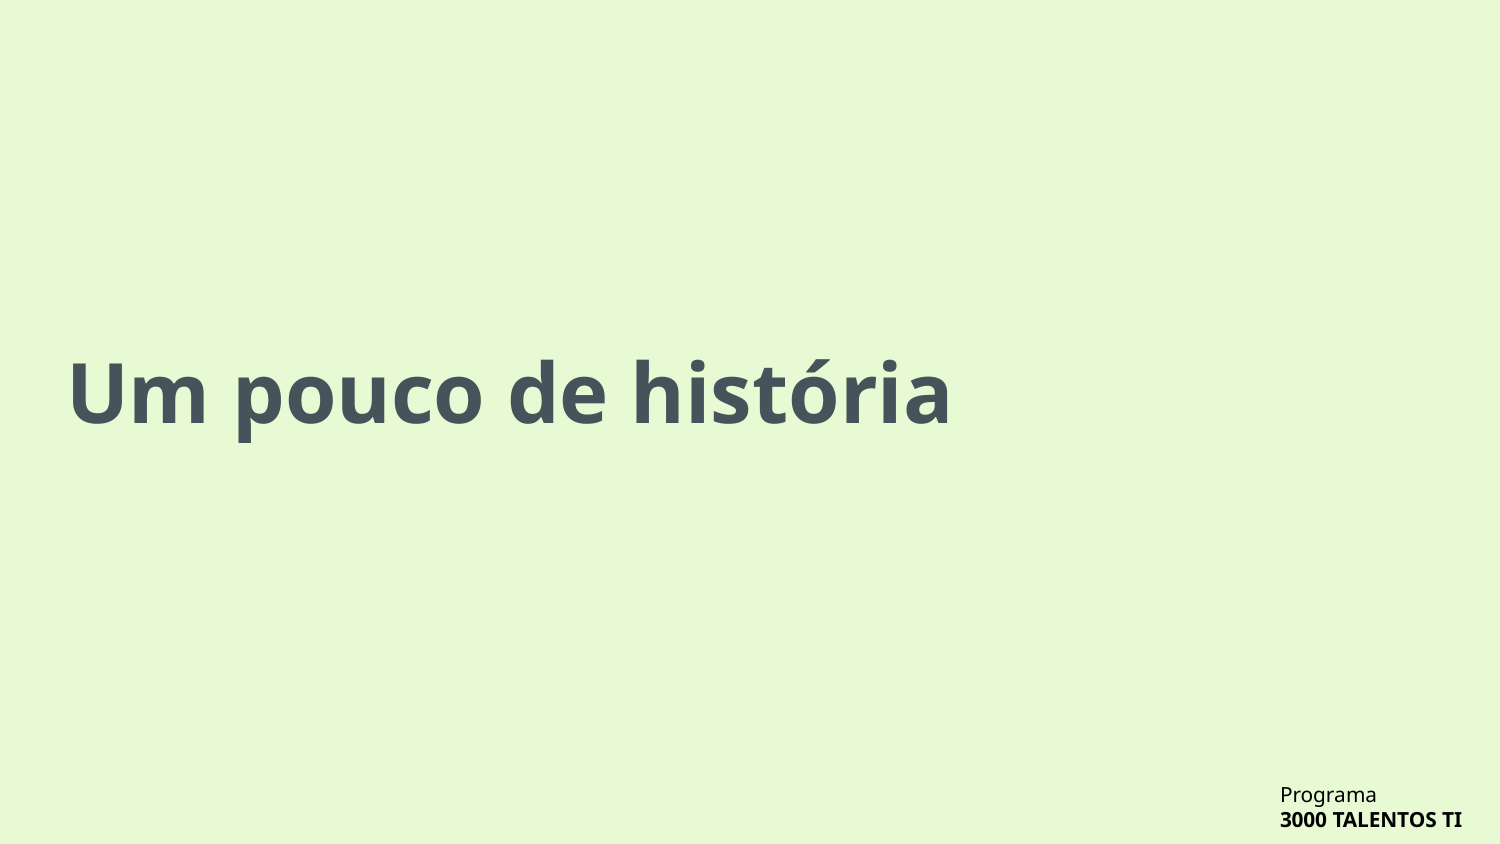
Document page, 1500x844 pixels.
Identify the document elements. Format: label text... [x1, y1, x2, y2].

title Um pouco de história [51, 143, 1253, 638]
